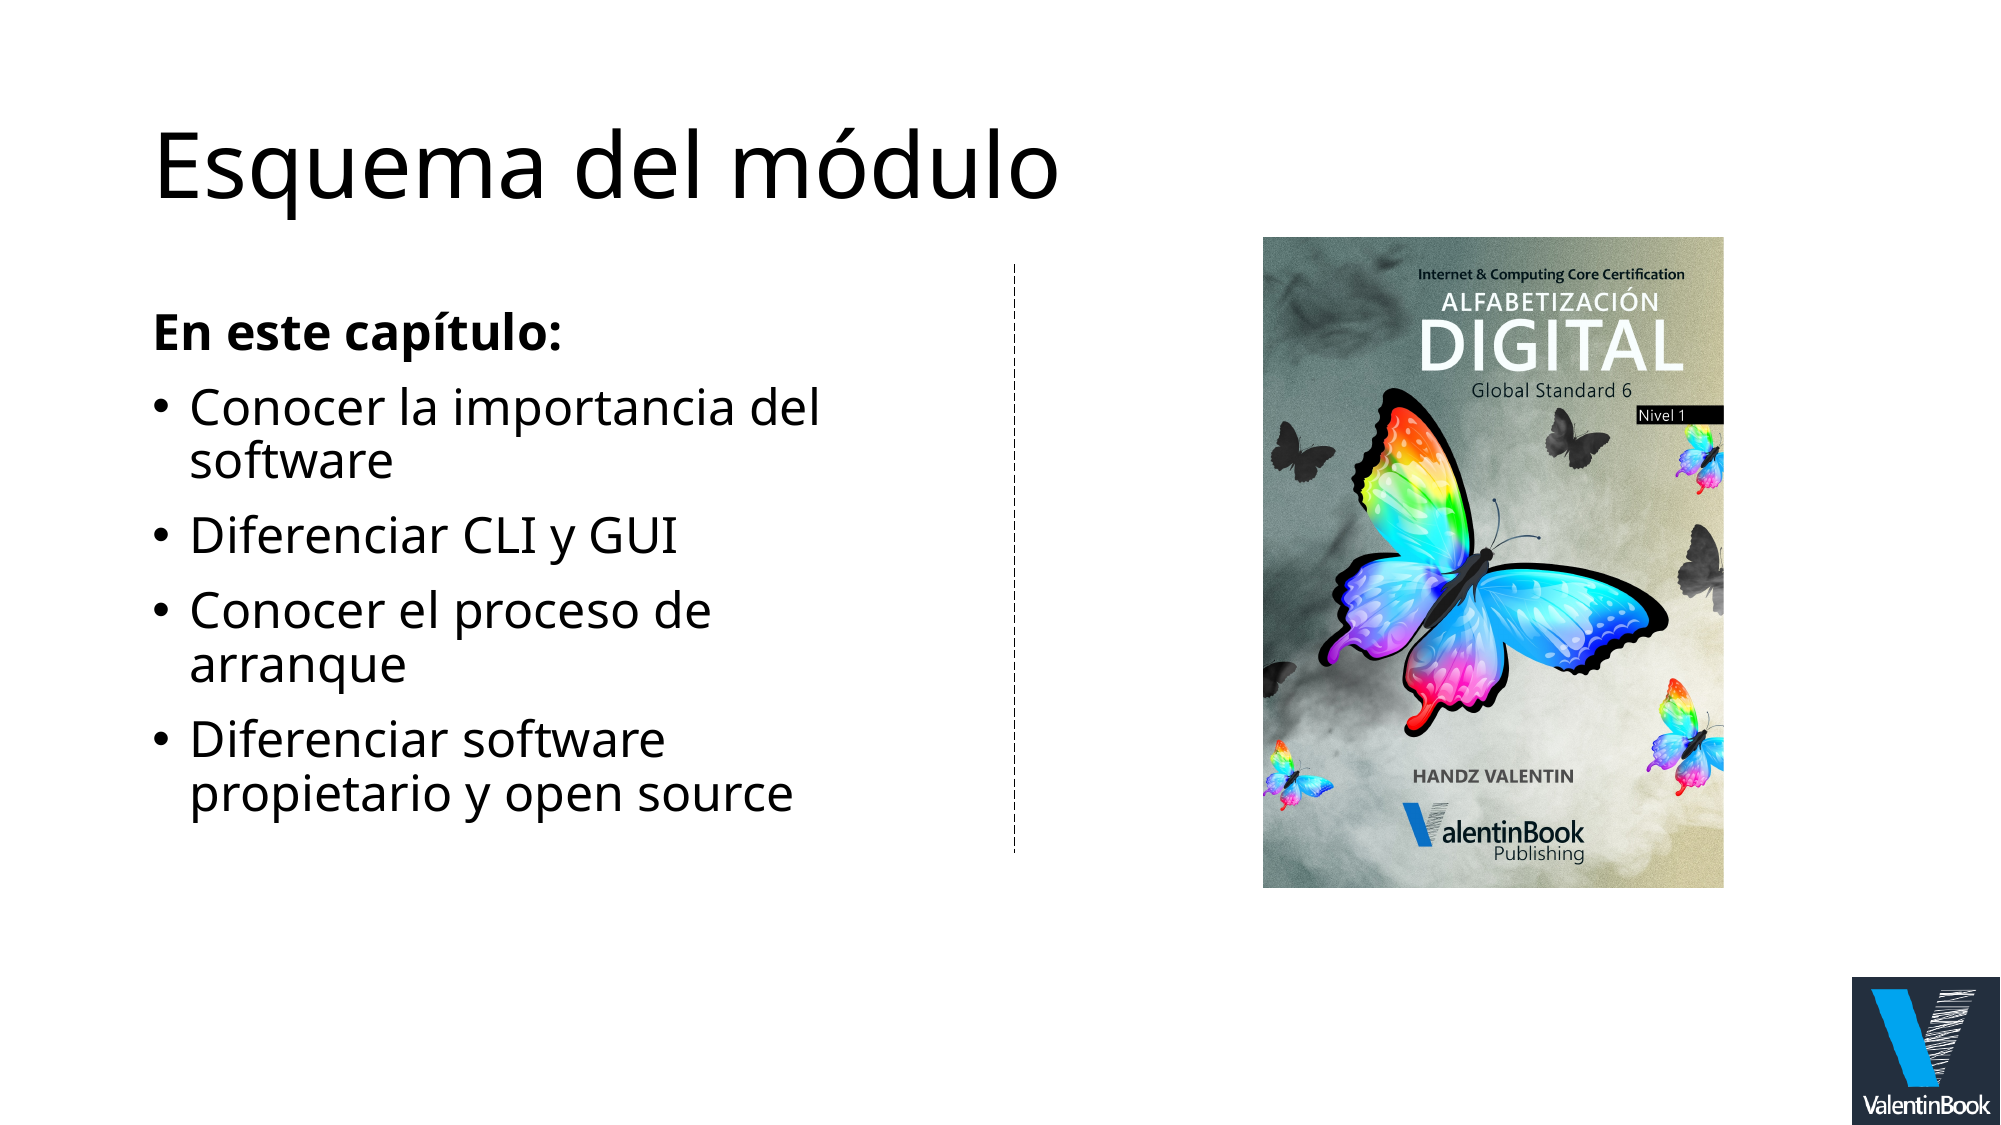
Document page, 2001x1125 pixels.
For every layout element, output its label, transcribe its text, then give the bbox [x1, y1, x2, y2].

picture [1852, 977, 2000, 1125]
title Esquema del módulo [137, 59, 1863, 278]
picture [1263, 237, 1724, 888]
list En este capítulo: Conocer la importancia del software Diferenciar CLI y GUI Conocer el proceso de arranque Diferenciar software propietario y open source [137, 299, 925, 1014]
